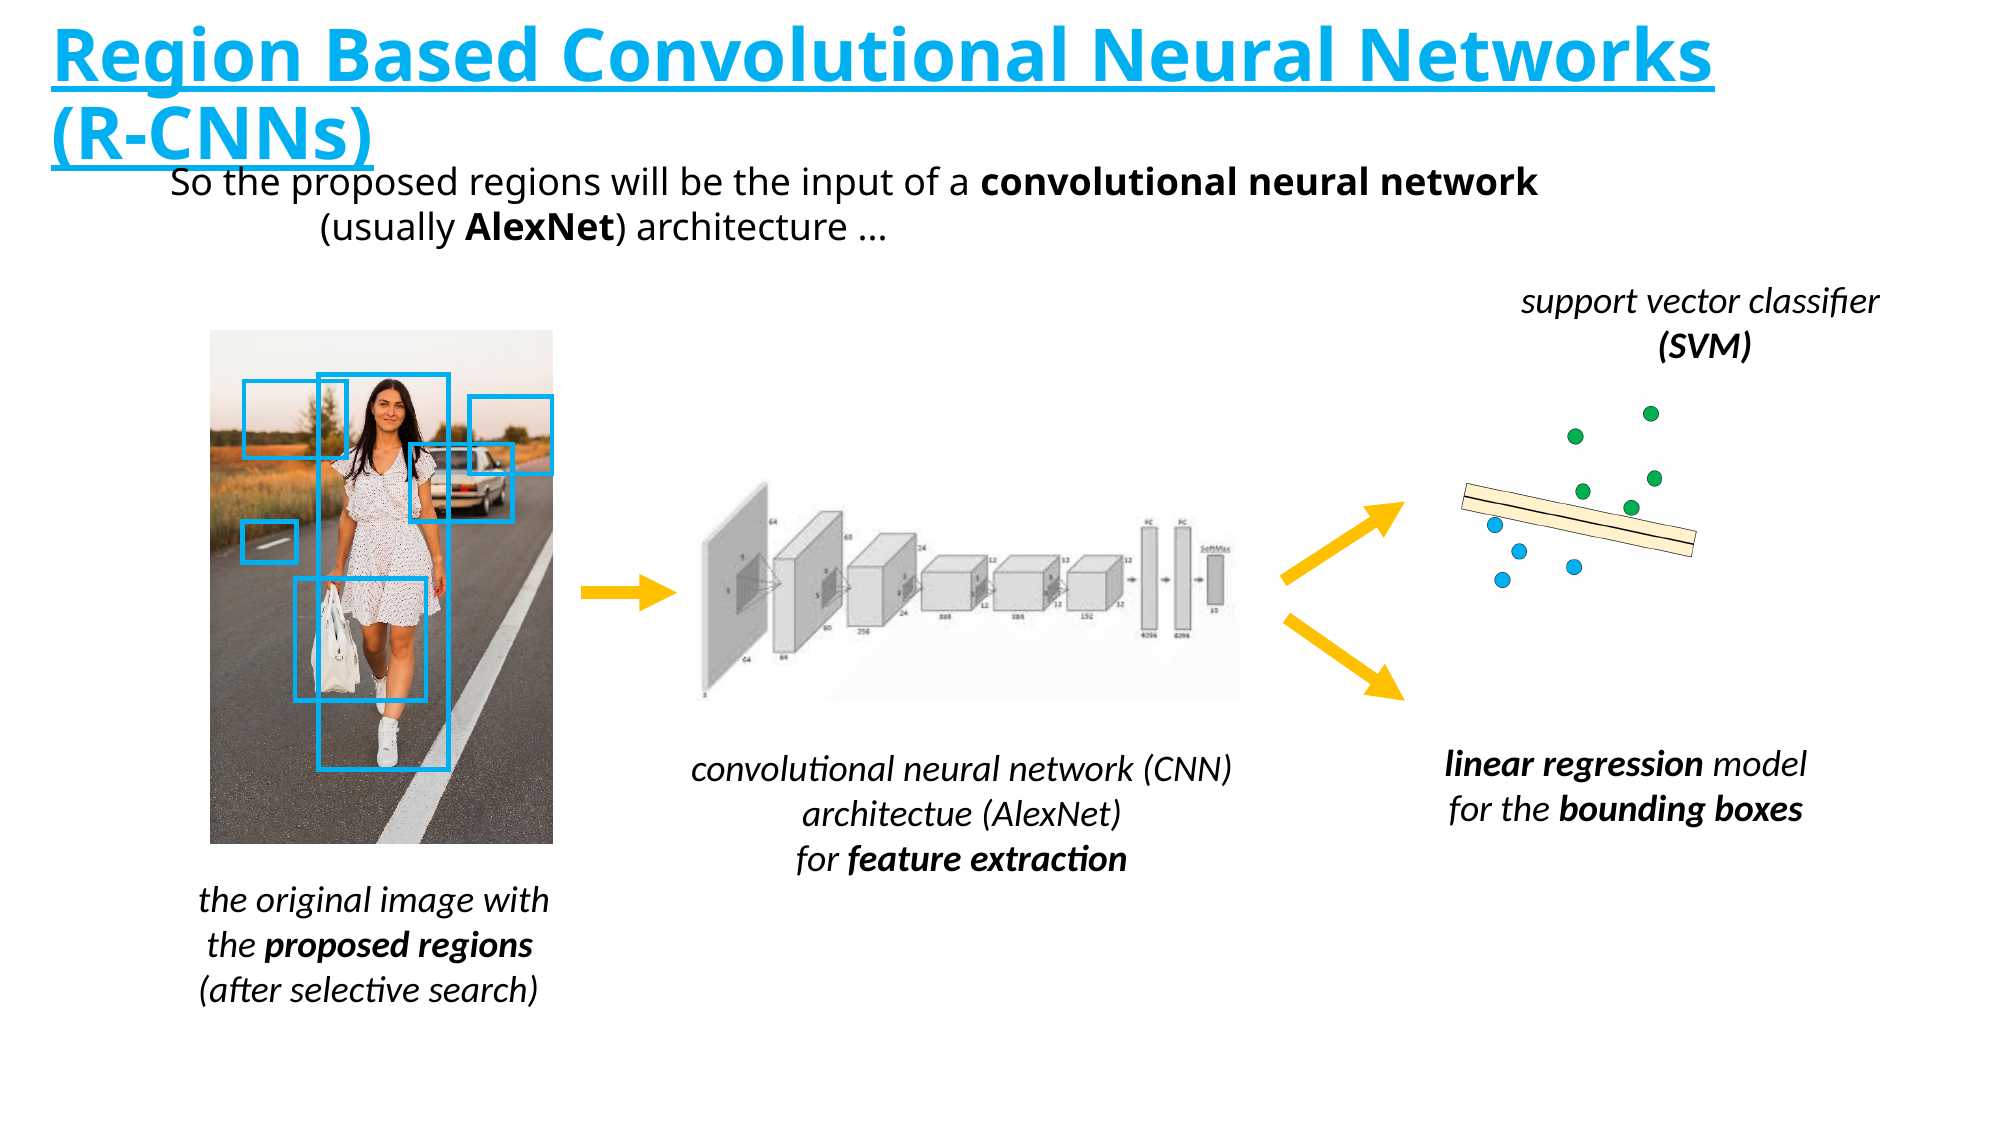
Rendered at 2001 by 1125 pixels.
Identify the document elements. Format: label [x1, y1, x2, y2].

picture [473, 447, 509, 471]
text_box [1286, 617, 1405, 701]
picture [322, 384, 343, 455]
text_box [1429, 731, 1823, 837]
text_box [1283, 501, 1405, 581]
text_box [183, 867, 566, 1018]
picture [298, 582, 315, 697]
text_box [155, 150, 1554, 256]
picture [209, 330, 553, 844]
picture [247, 384, 315, 455]
picture [413, 447, 445, 518]
picture [322, 582, 423, 697]
picture [685, 478, 1241, 701]
text_box [676, 736, 1248, 887]
text_box [1506, 268, 1904, 374]
title [36, 0, 1762, 206]
picture [322, 378, 445, 766]
picture [452, 447, 509, 518]
picture [473, 400, 549, 471]
picture [1451, 390, 1714, 605]
